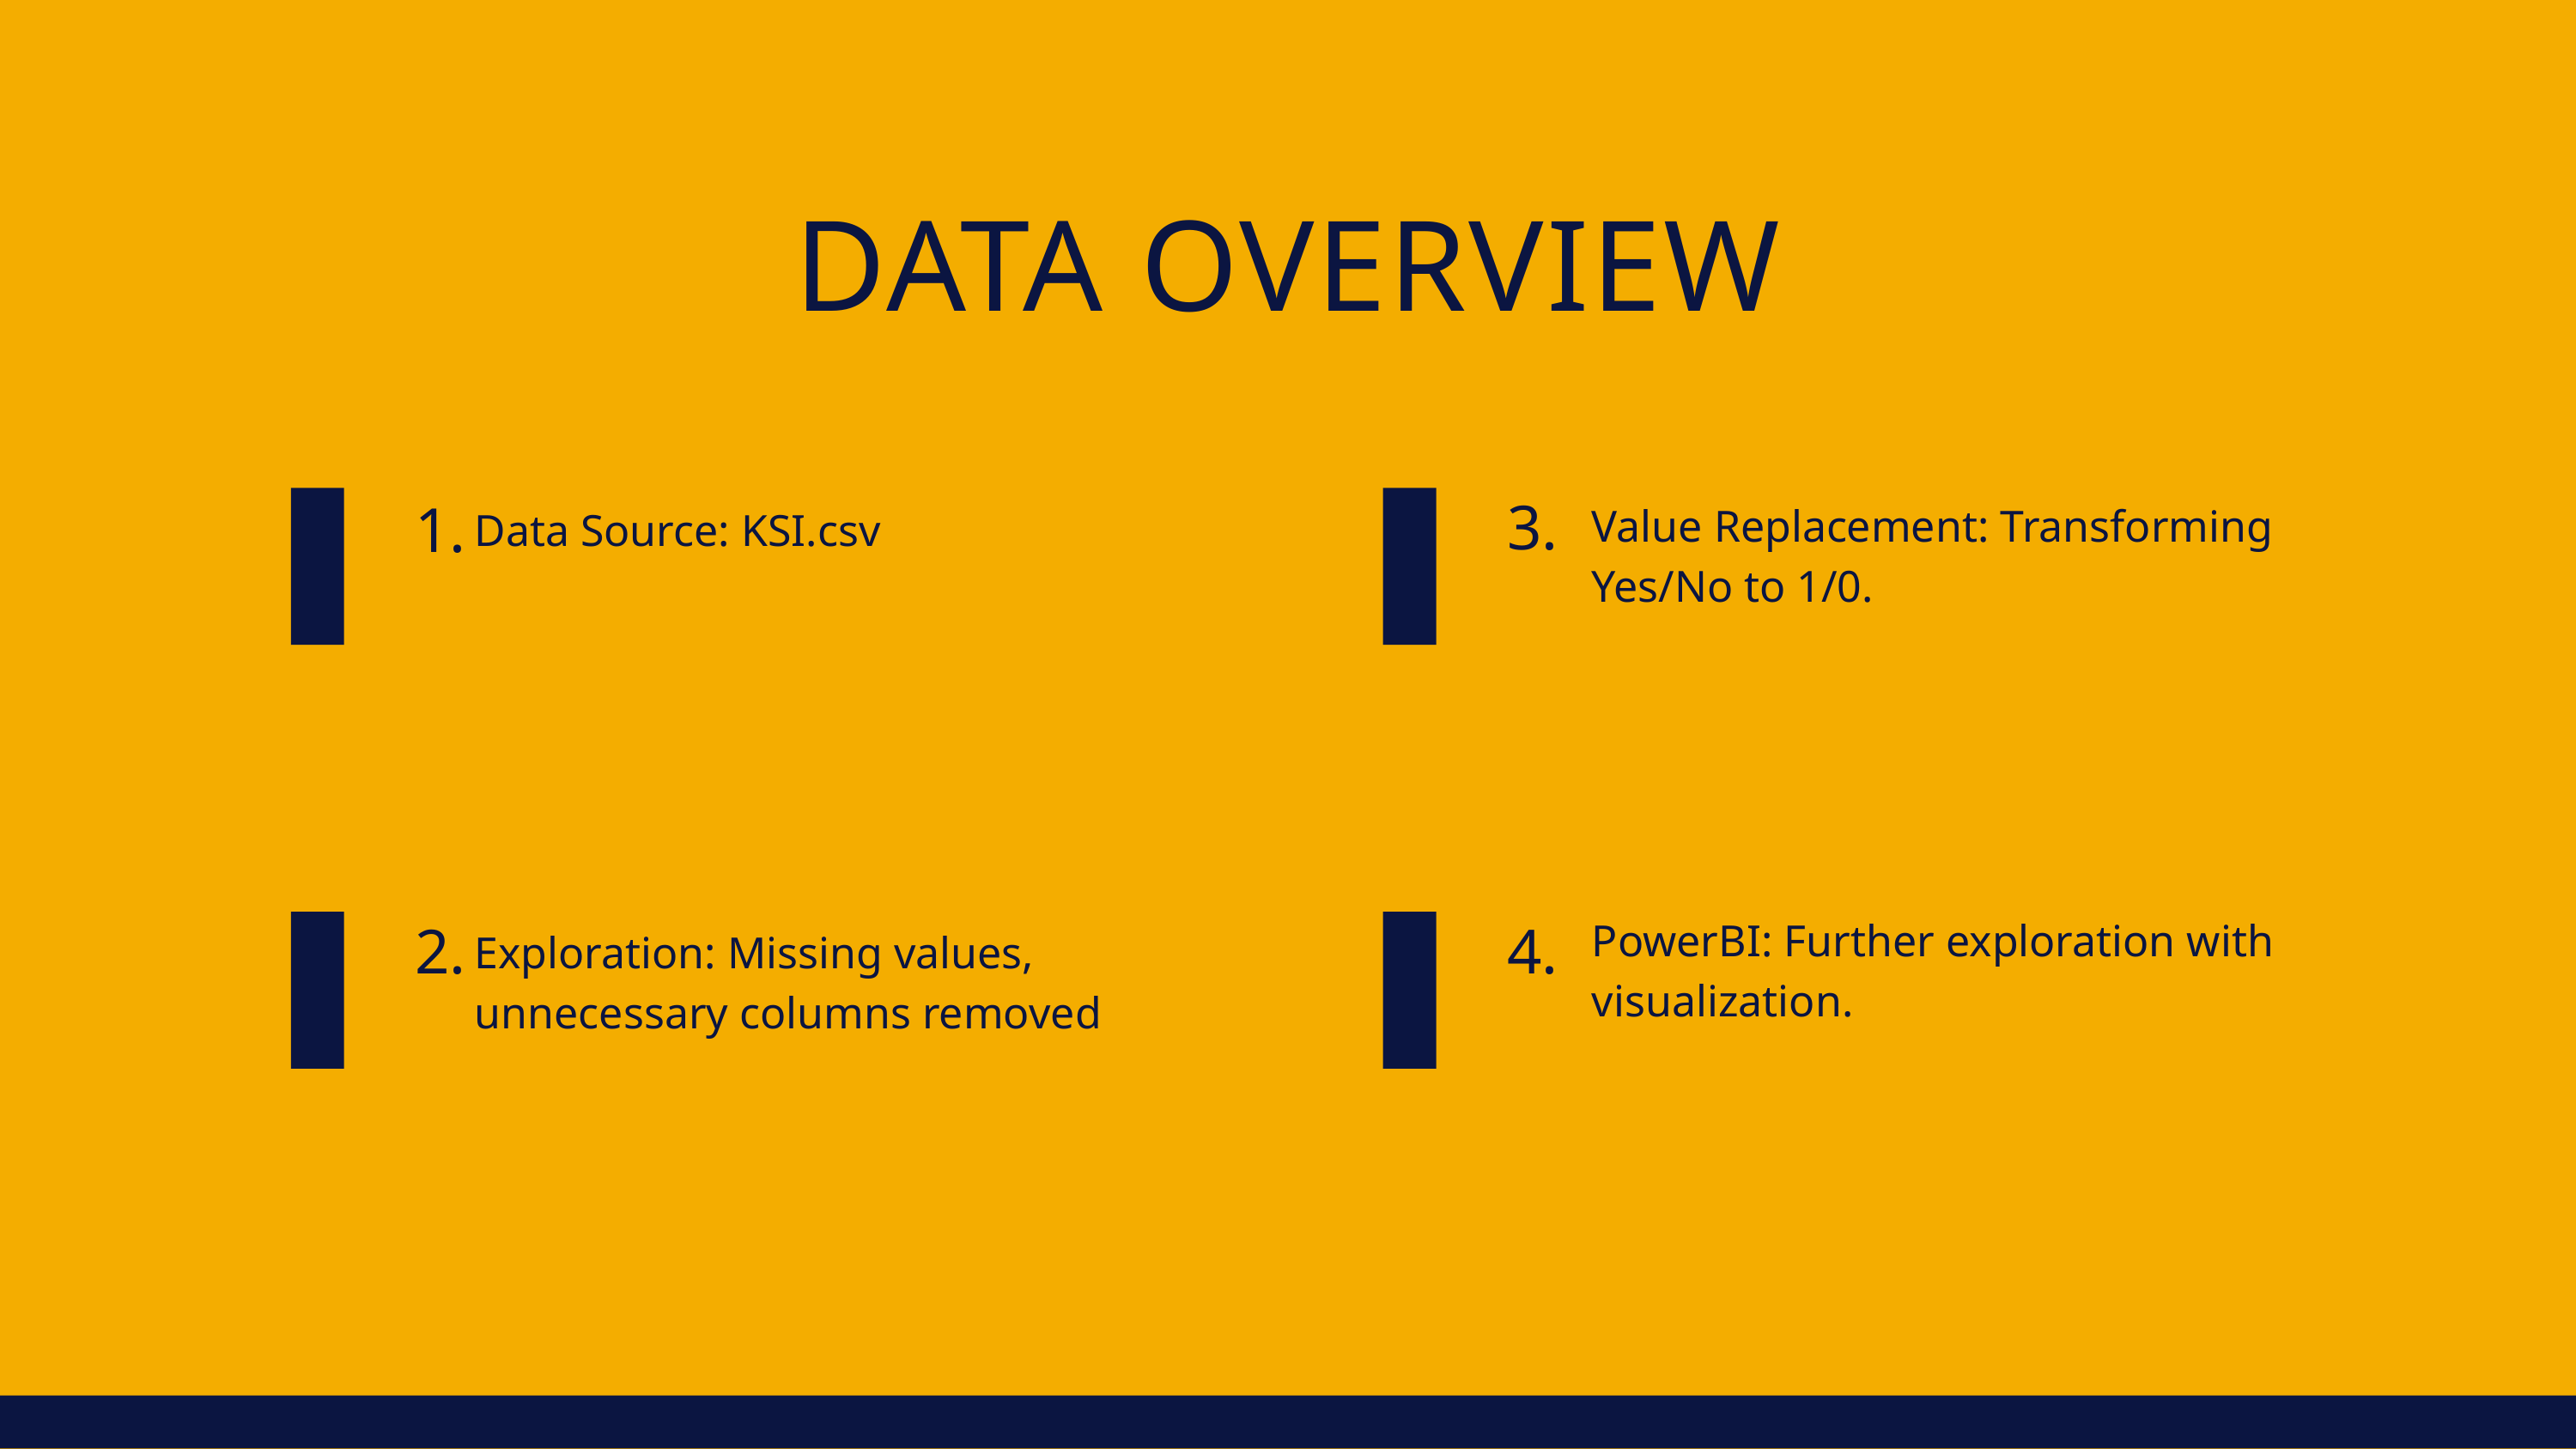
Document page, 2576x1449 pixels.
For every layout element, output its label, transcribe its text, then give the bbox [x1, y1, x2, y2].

text_box [290, 488, 344, 646]
text_box [0, 1395, 2576, 1449]
text_box 3. [1507, 483, 2286, 562]
text_box DATA OVERVIEW [506, 210, 2070, 336]
text_box Exploration: Missing values, unnecessary columns removed [474, 917, 1253, 1038]
text_box Data Source: KSI.csv [474, 494, 1253, 555]
text_box 4. [1507, 907, 1592, 986]
text_box PowerBI: Further exploration with visualization. [1592, 905, 2371, 1026]
text_box 2. [415, 907, 1194, 986]
text_box [1382, 488, 1437, 646]
text_box [1382, 912, 1437, 1069]
text_box 1. [415, 486, 1194, 565]
text_box [290, 912, 344, 1069]
text_box Value Replacement: Transforming Yes/No to 1/0. [1592, 490, 2371, 611]
